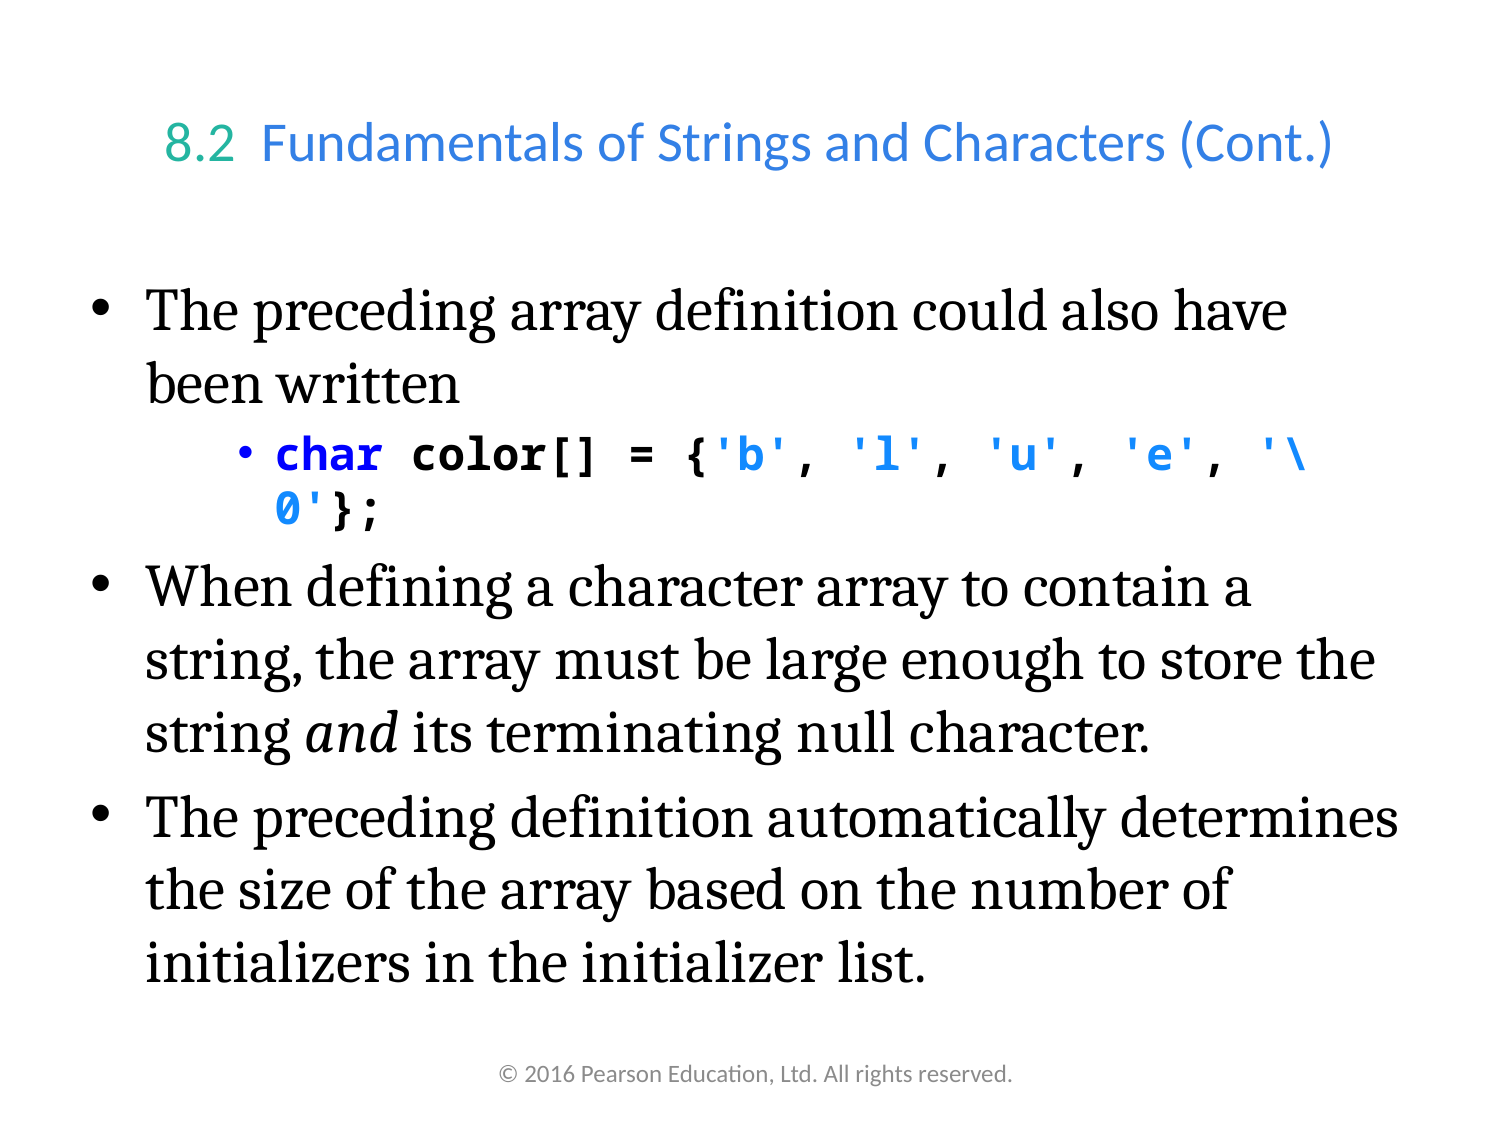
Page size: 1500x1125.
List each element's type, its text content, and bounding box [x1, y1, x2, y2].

footer © 2016 Pearson Education, Ltd. All rights reserved. [362, 1042, 1150, 1103]
list The preceding array definition could also have been written char color[] = {'b', 'l', 'u', 'e', '\0'}; When defining a character array to contain a string, the array must be large enough to store the string and its terminating null character. The preceding definition automatically determines the size of the array based on the number of initializers in the initializer list. [75, 262, 1425, 1005]
title 8.2 Fundamentals of Strings and Characters (Cont.) [75, 45, 1425, 233]
